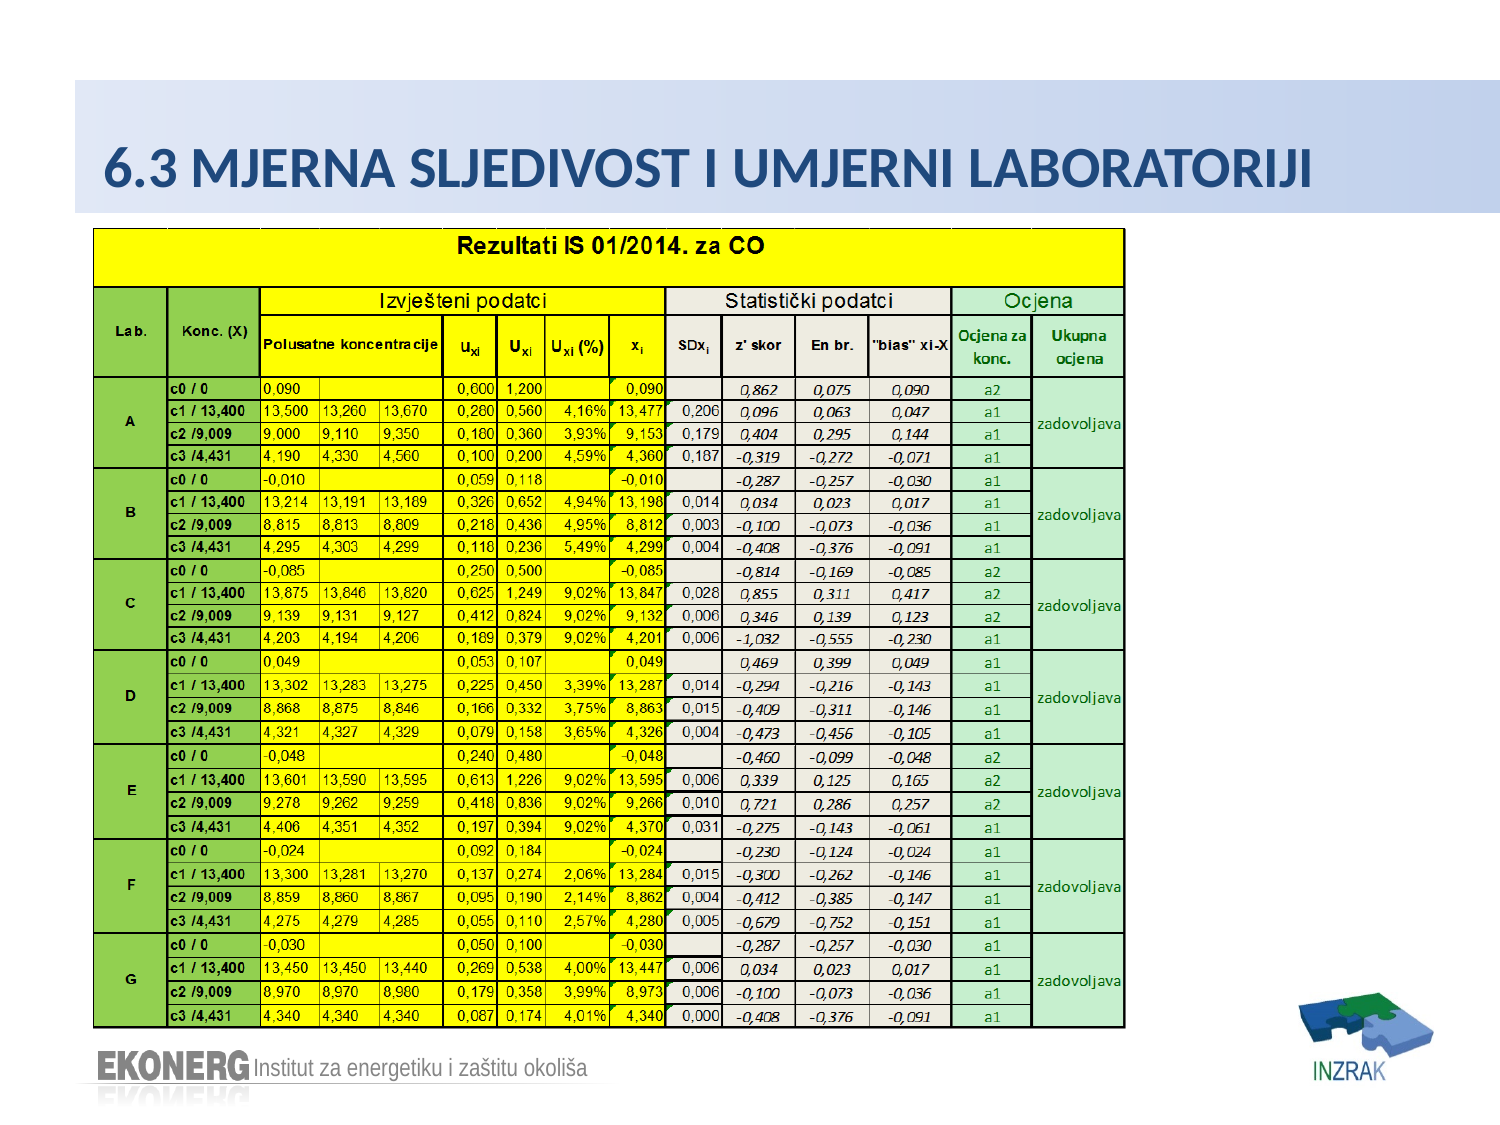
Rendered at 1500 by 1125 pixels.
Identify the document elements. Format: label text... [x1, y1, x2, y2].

picture [1298, 992, 1434, 1088]
picture [93, 228, 1126, 1030]
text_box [61, 1038, 636, 1112]
title 6.3 MJERNA SLJEDIVOST I UMJERNI LABORATORIJI [75, 80, 1500, 213]
